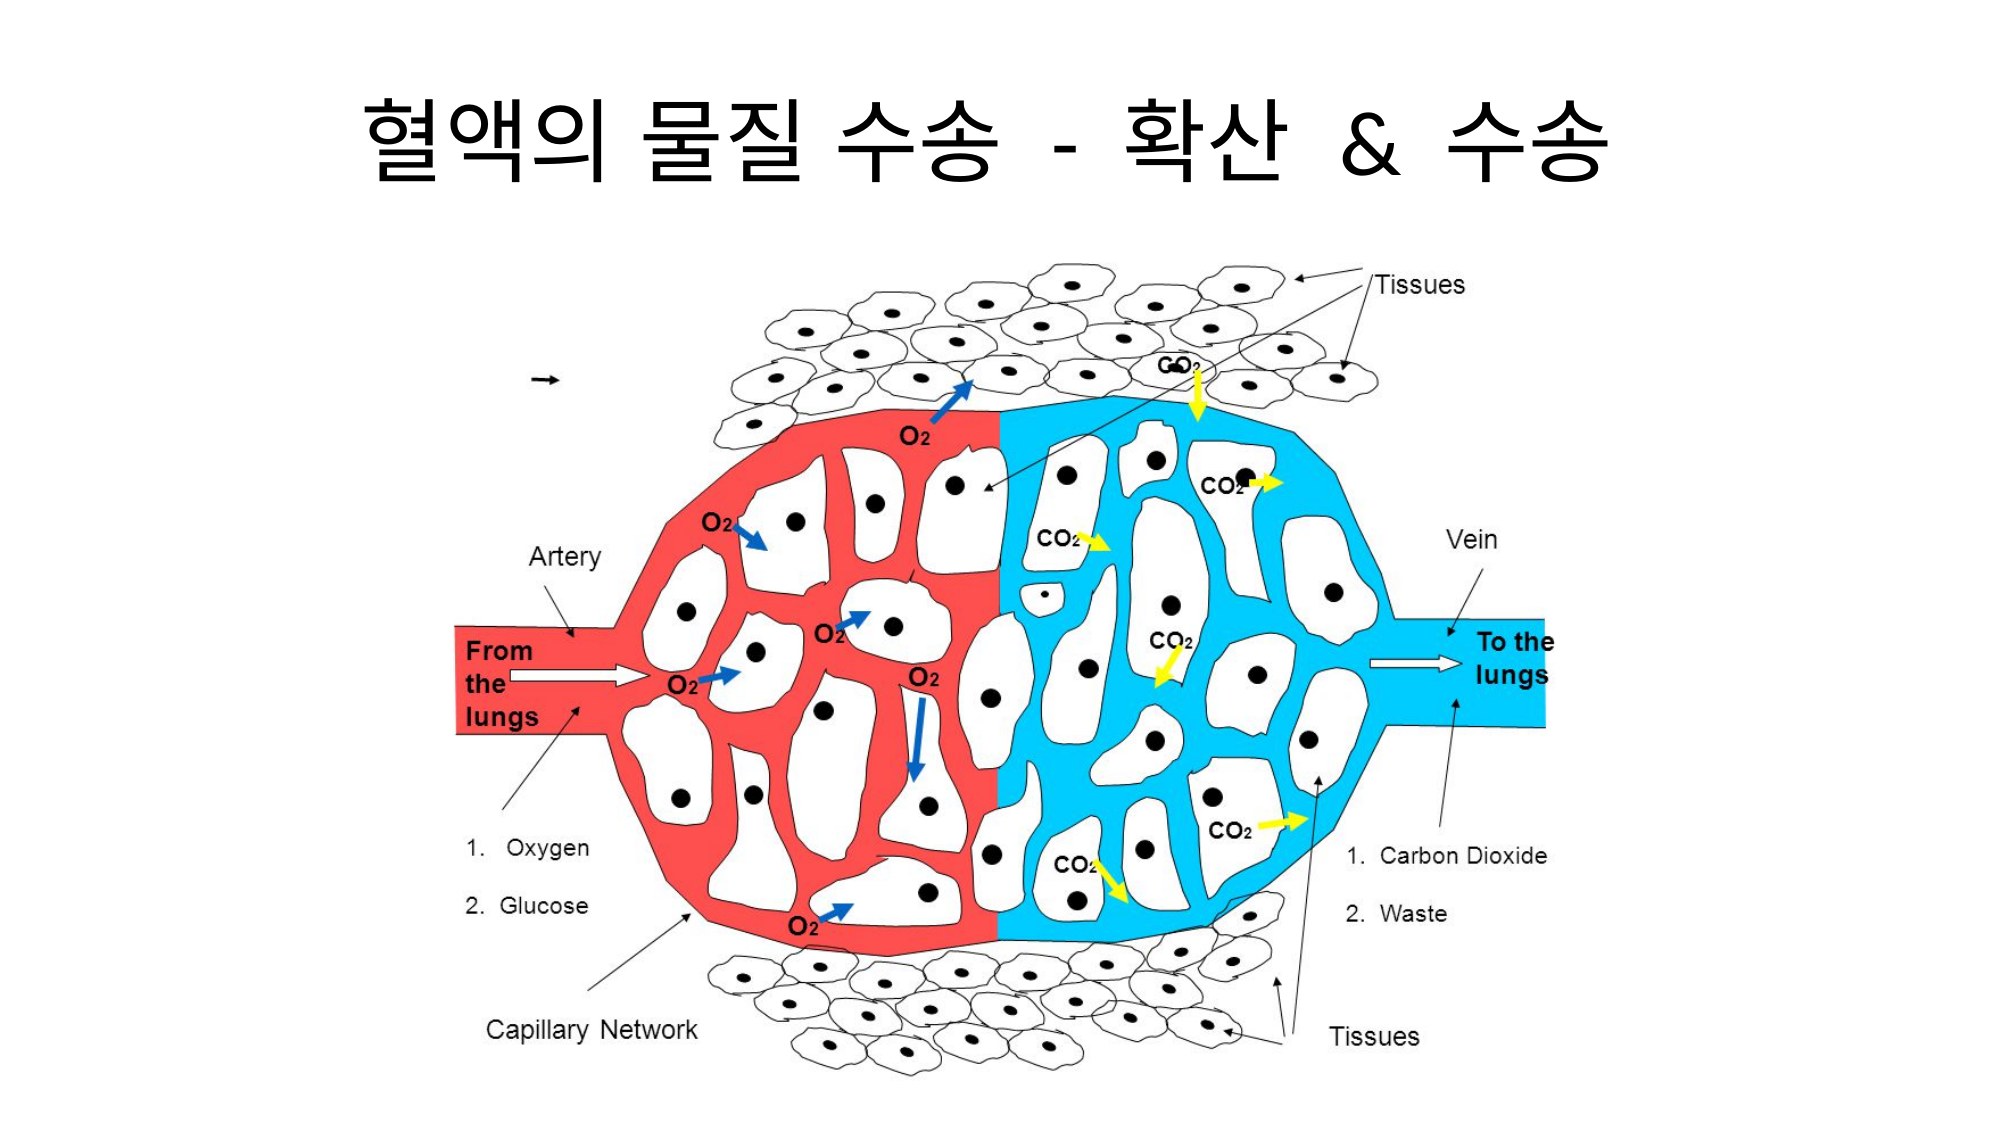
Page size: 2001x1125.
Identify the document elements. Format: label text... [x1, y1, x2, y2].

picture [271, 261, 1728, 1082]
title 혈액의 물질 수송 - 확산 & 수송 [99, 45, 1900, 233]
